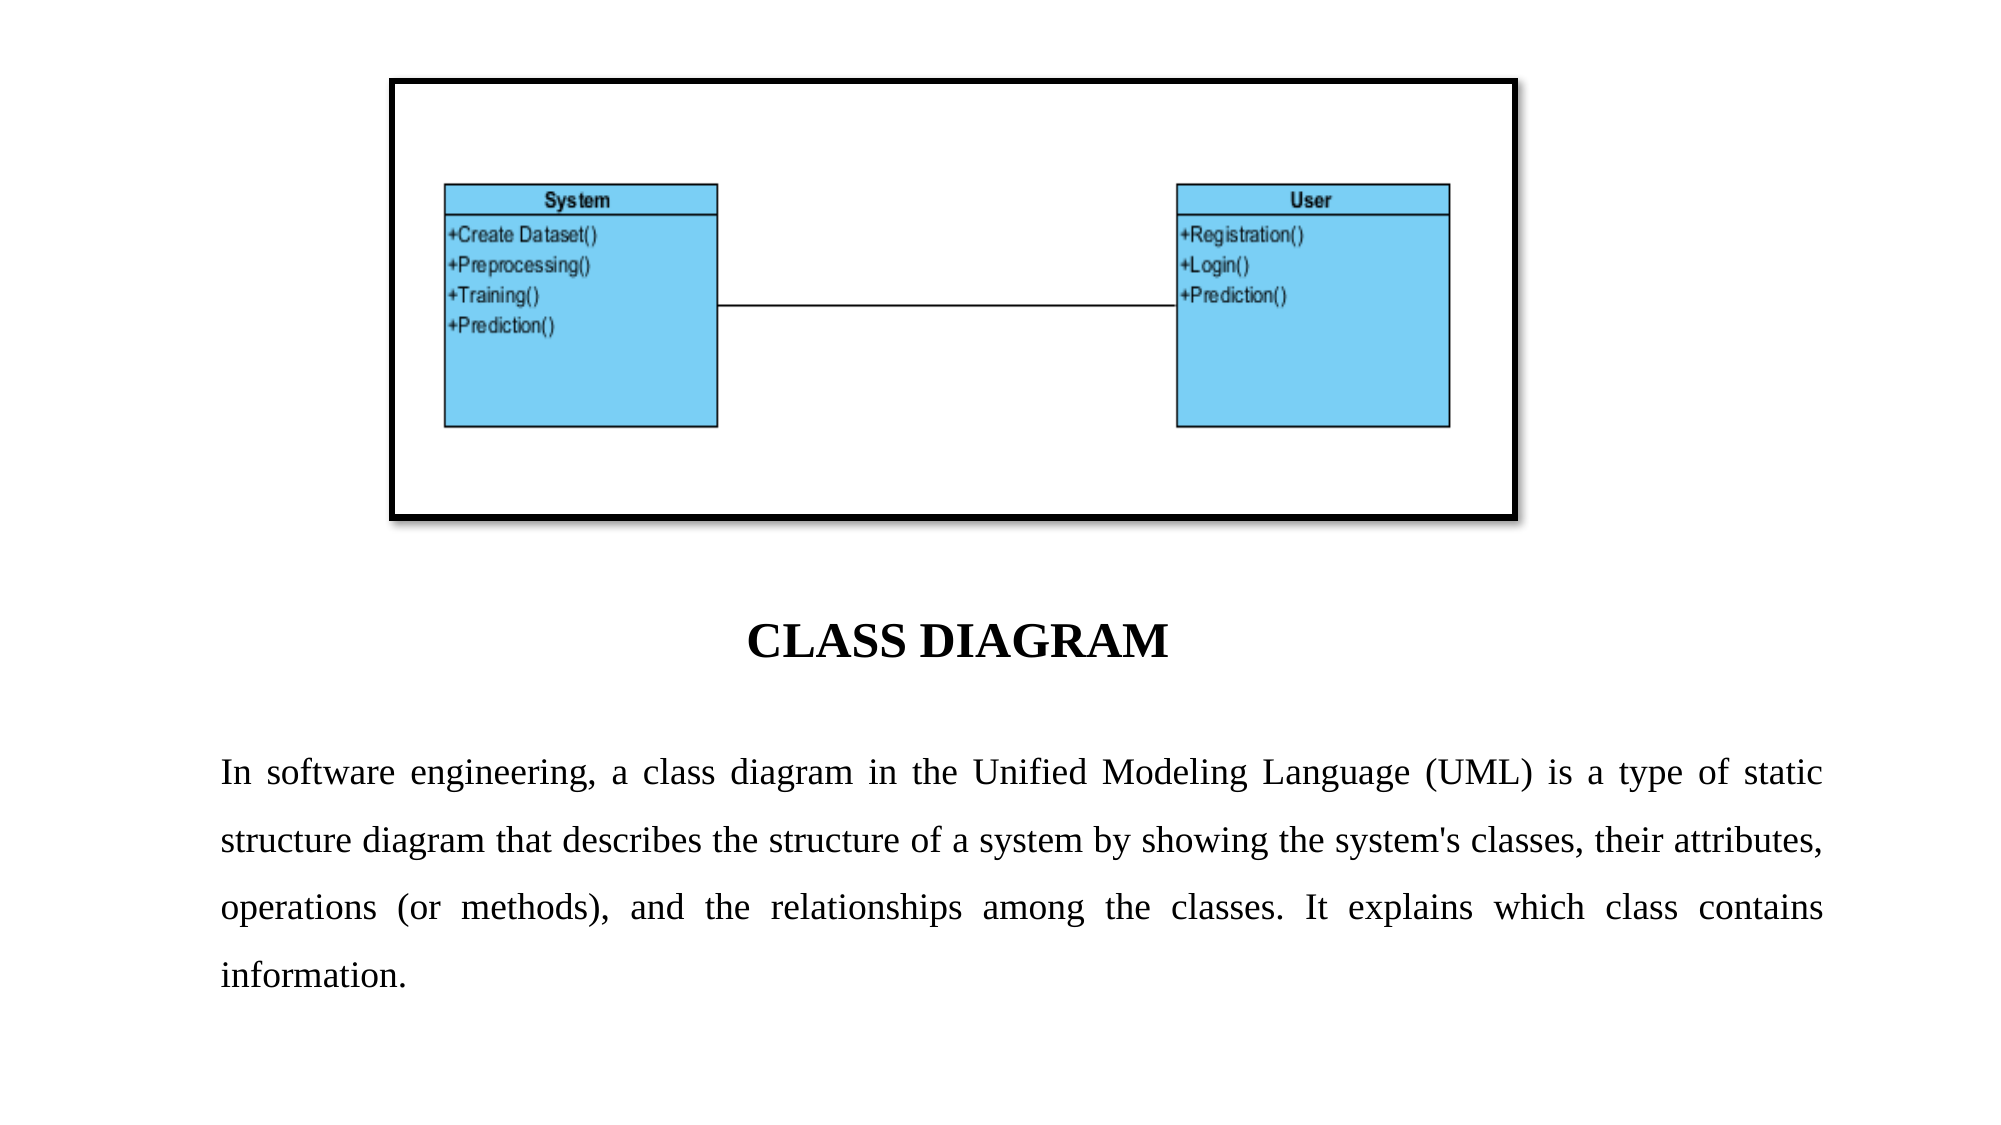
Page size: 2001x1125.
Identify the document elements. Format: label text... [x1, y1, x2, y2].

text_box CLASS DIAGRAM [590, 606, 1326, 697]
picture [394, 83, 1513, 515]
text_box In software engineering, a class diagram in the Unified Modeling Language (UML) is a type of static structure diagram that describes the structure of a system by showing the system's classes, their attributes, operations (or methods), and the relationships among the classes. It explains which class contains information. [205, 717, 1841, 1003]
